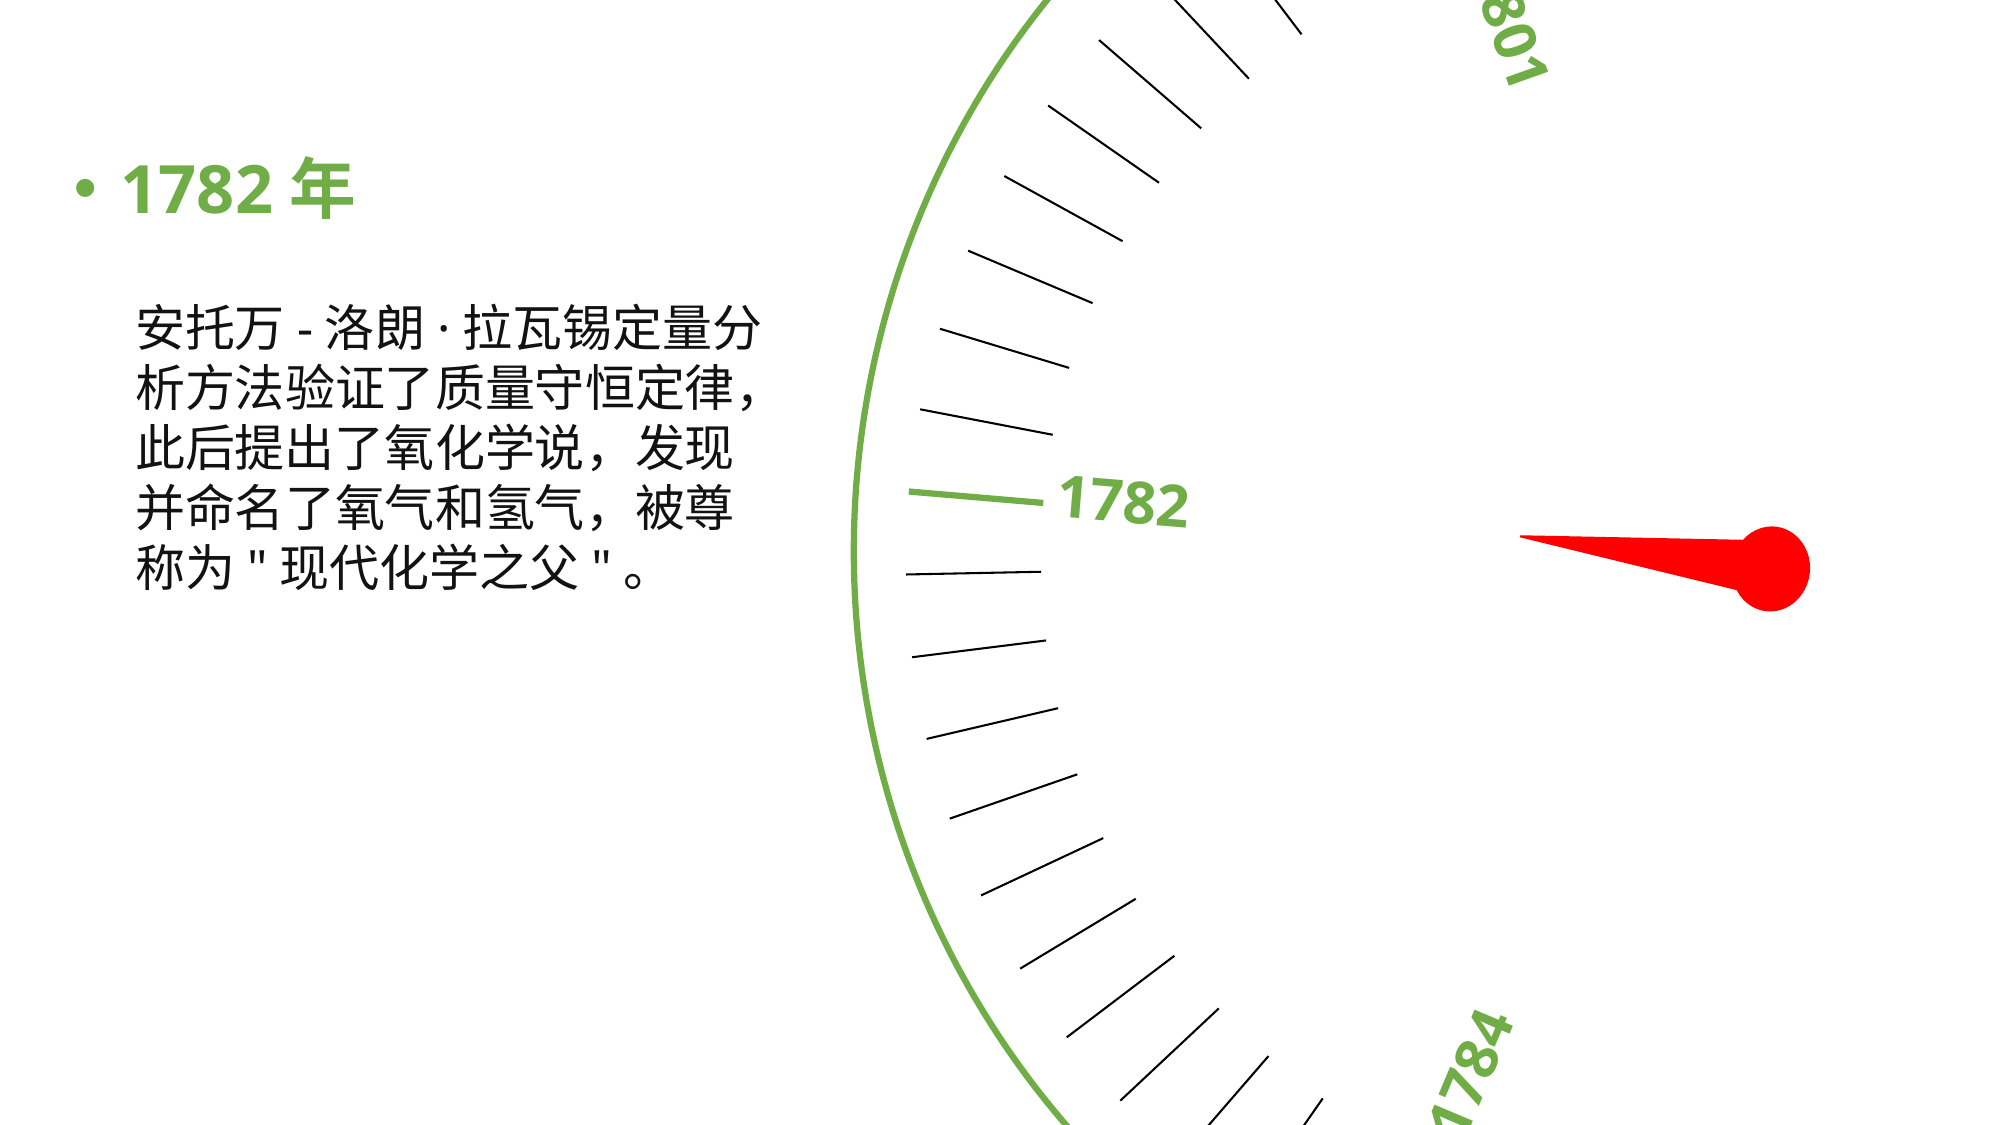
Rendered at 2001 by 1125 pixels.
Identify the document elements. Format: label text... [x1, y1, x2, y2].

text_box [853, 0, 2000, 1125]
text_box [1518, 513, 1810, 597]
text_box 1782年 [58, 139, 754, 235]
text_box 安托万-洛朗·拉瓦锡定量分析方法验证了质量守恒定律，此后提出了氧化学说，发现并命名了氧气和氢气，被尊称为"现代化学之父"。 [120, 288, 792, 604]
